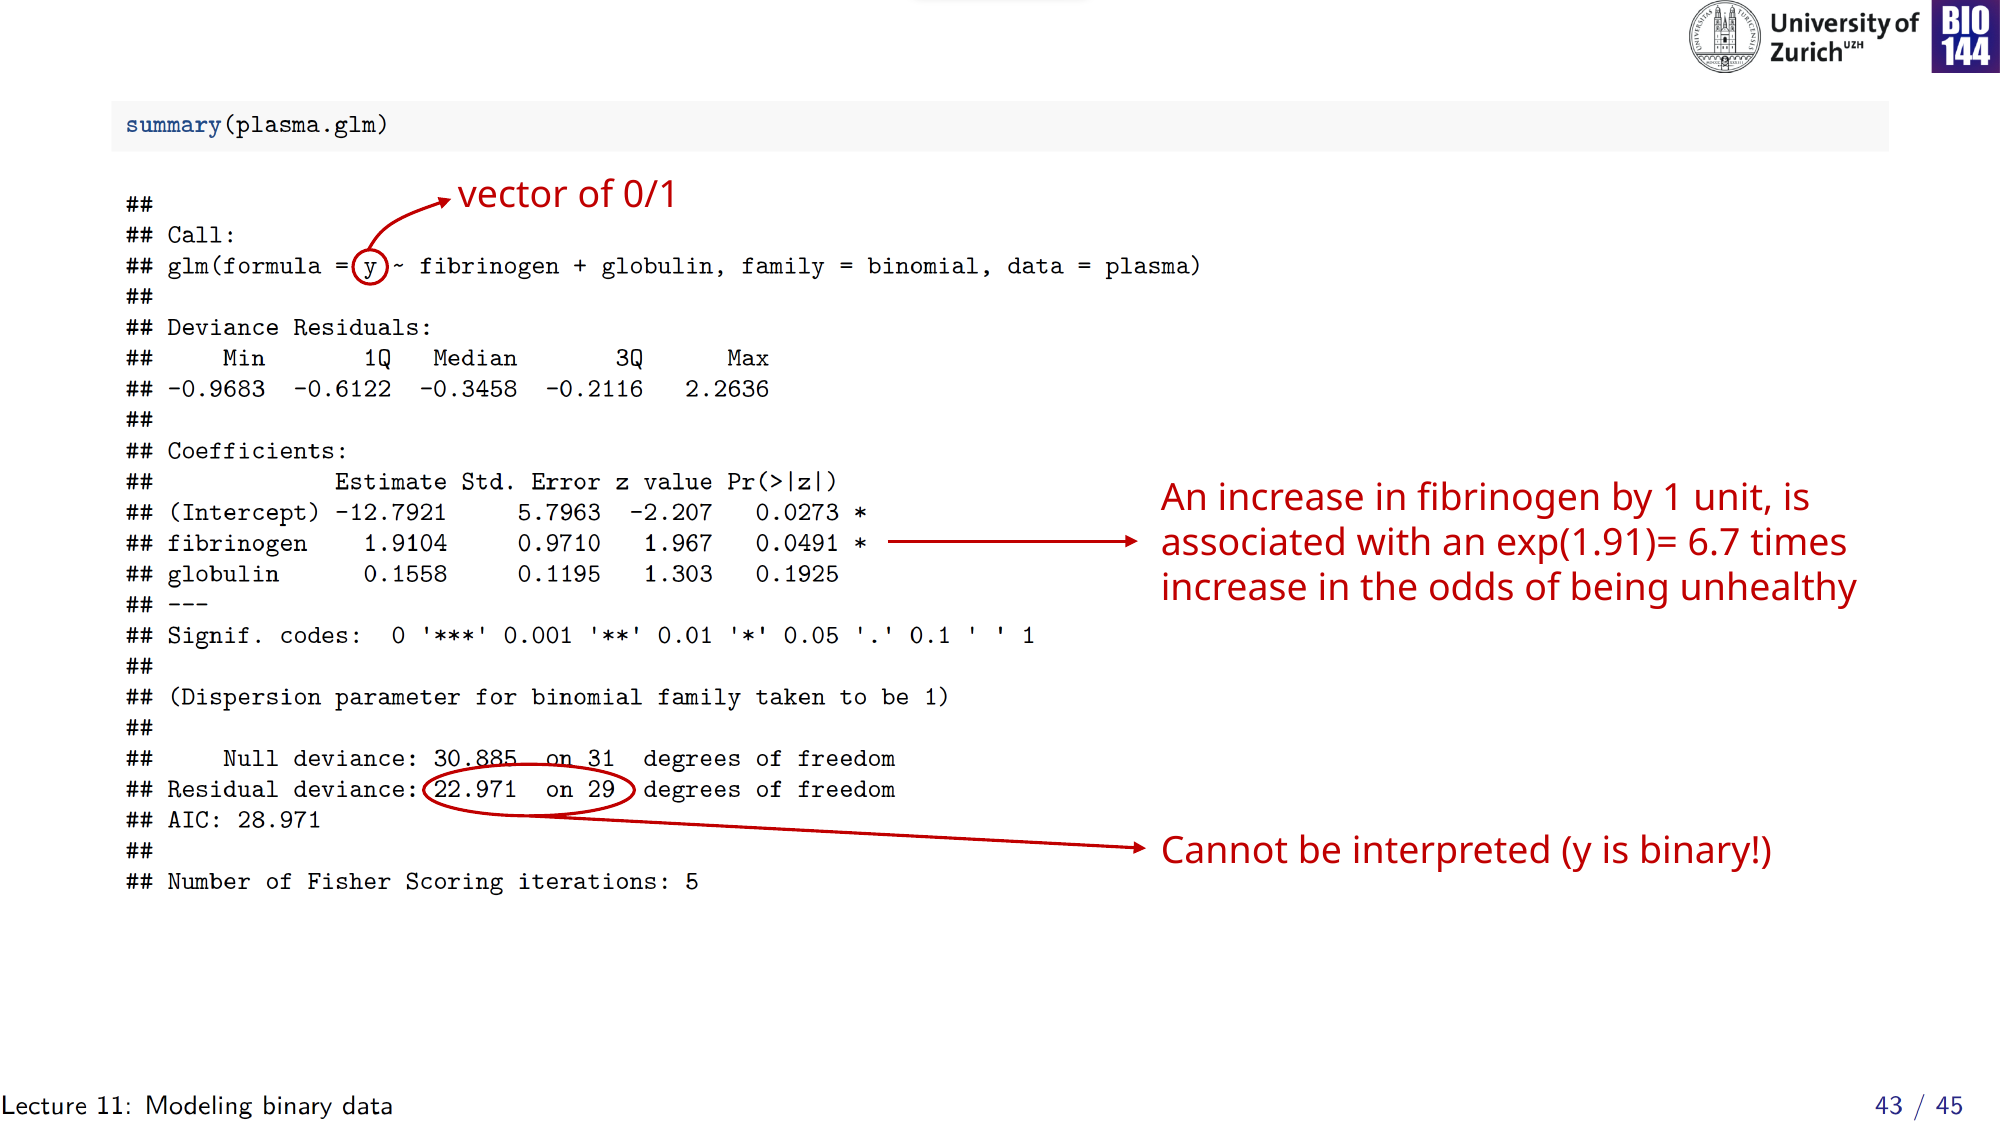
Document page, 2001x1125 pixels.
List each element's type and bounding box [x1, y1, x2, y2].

text_box [528, 815, 1147, 849]
picture [0, 0, 2000, 1125]
